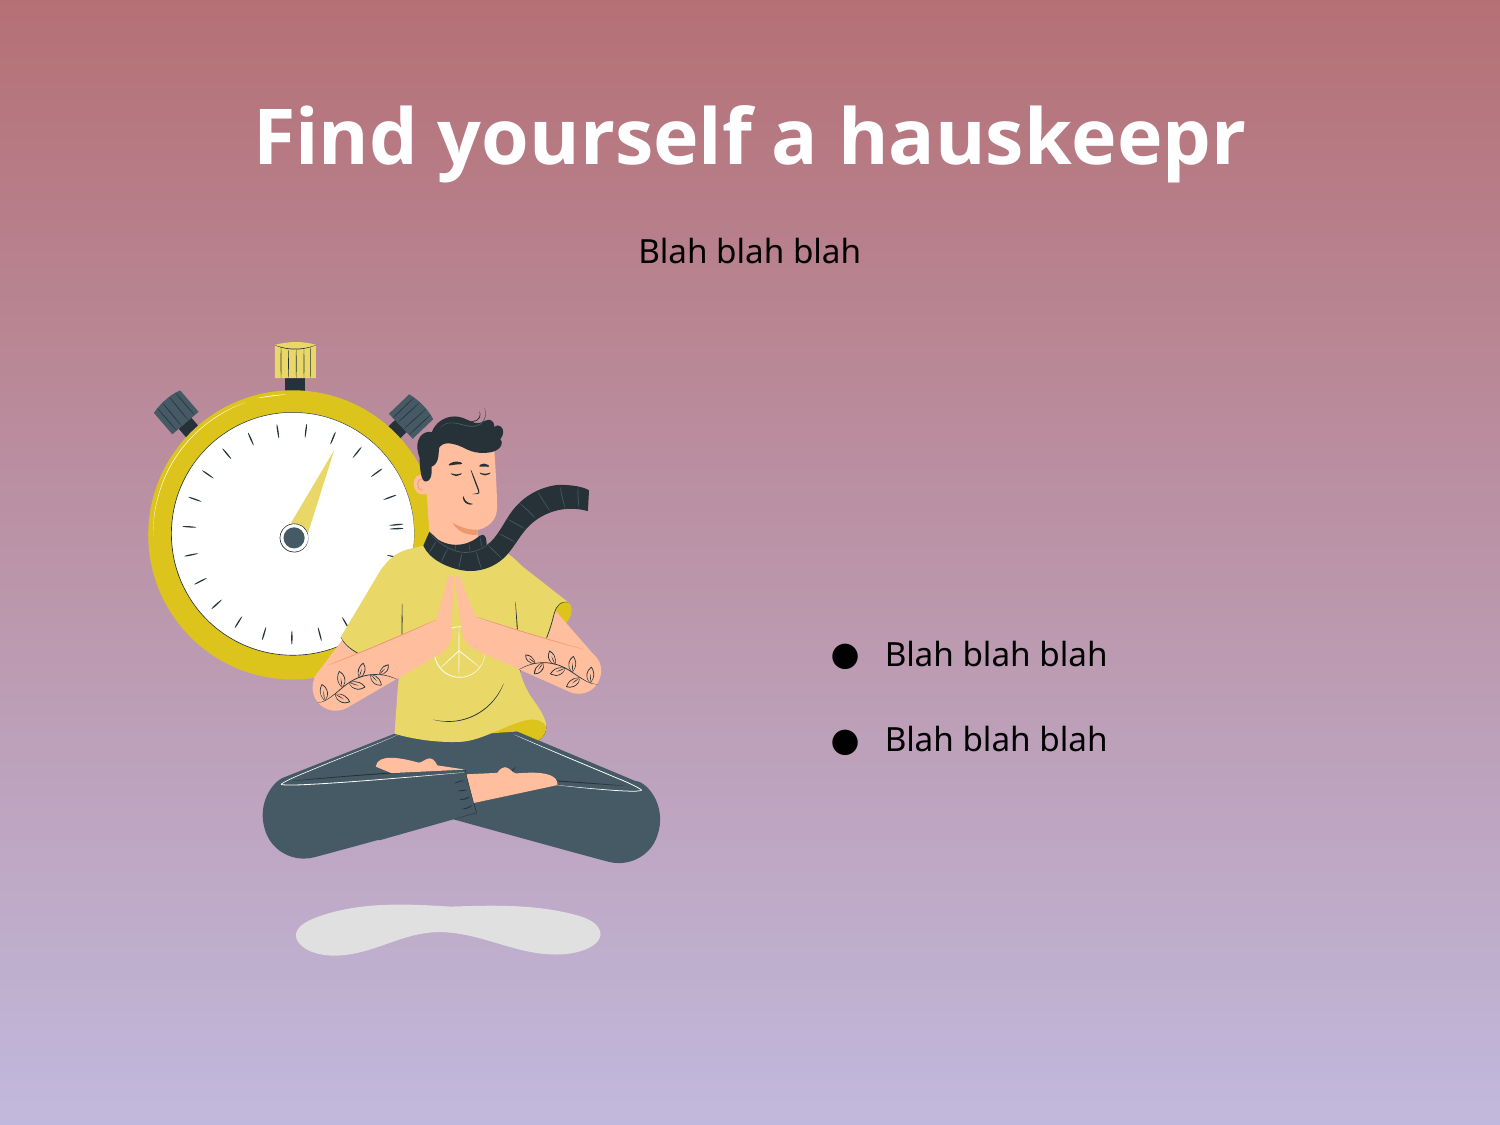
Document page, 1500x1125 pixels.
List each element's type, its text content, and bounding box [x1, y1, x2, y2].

title Find yourself a hauskeepr [51, 72, 1449, 198]
list Blah blah blah Blah blah blah [794, 418, 1359, 967]
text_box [147, 341, 438, 680]
subtitle Blah blah blah [375, 214, 1125, 326]
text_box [255, 407, 668, 956]
